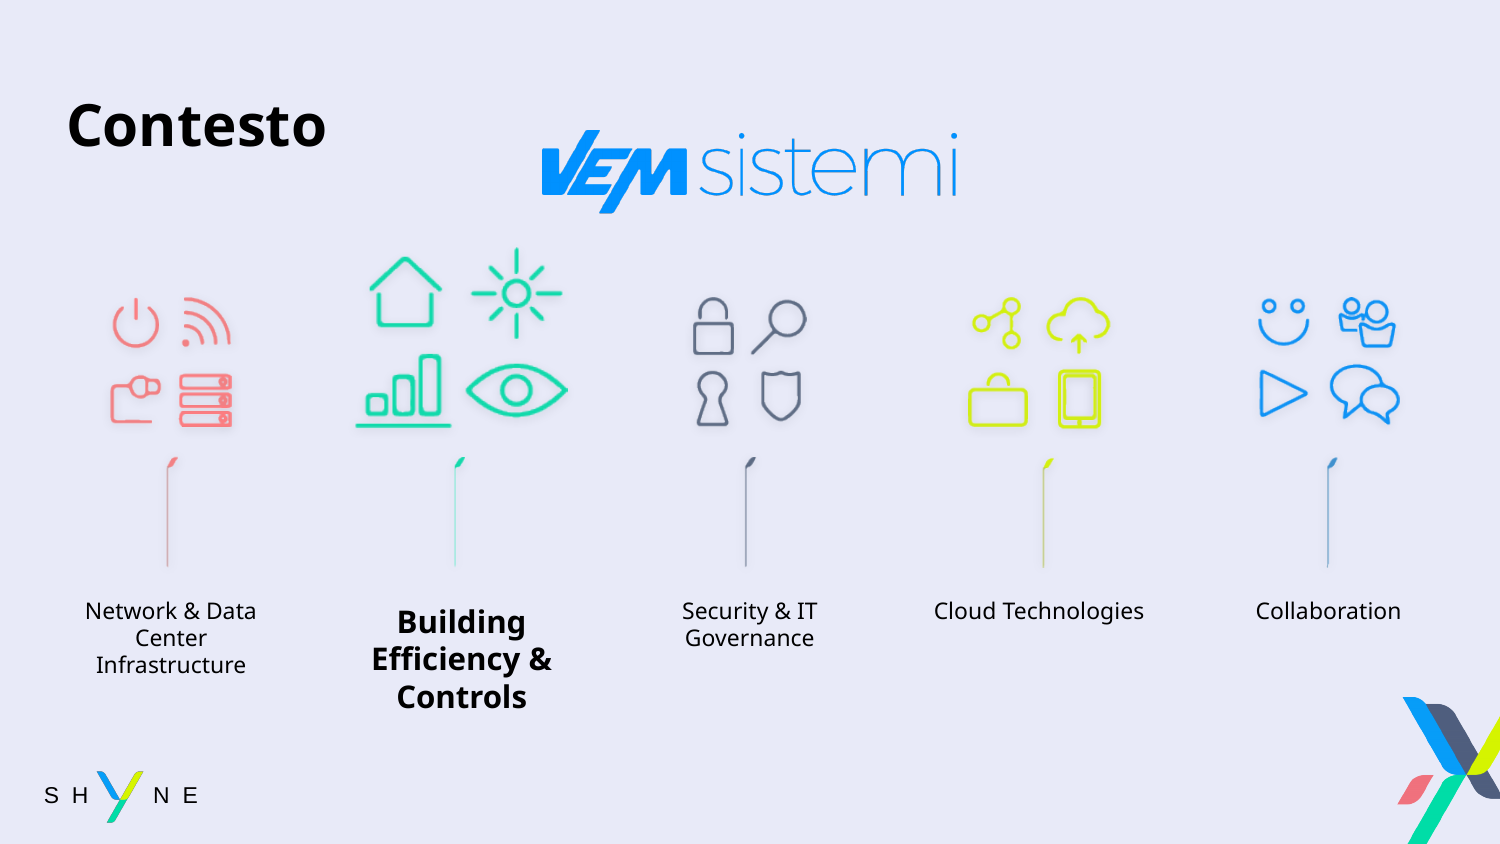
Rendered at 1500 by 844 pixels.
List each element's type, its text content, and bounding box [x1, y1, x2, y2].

picture [96, 771, 146, 825]
picture [384, 447, 538, 568]
text_box Network & Data Center Infrastructure [49, 581, 293, 643]
text_box Security & IT Governance [628, 581, 872, 643]
picture [1258, 296, 1400, 568]
text_box Building Efficiency & Controls [320, 587, 603, 726]
picture [110, 296, 233, 568]
picture [1397, 697, 1500, 844]
picture [355, 246, 569, 441]
picture [693, 296, 807, 568]
title Contesto [51, 72, 1449, 167]
text_box Collaboration [1207, 581, 1451, 643]
picture [542, 129, 958, 215]
picture [968, 296, 1111, 568]
text_box Cloud Technologies [917, 581, 1161, 643]
